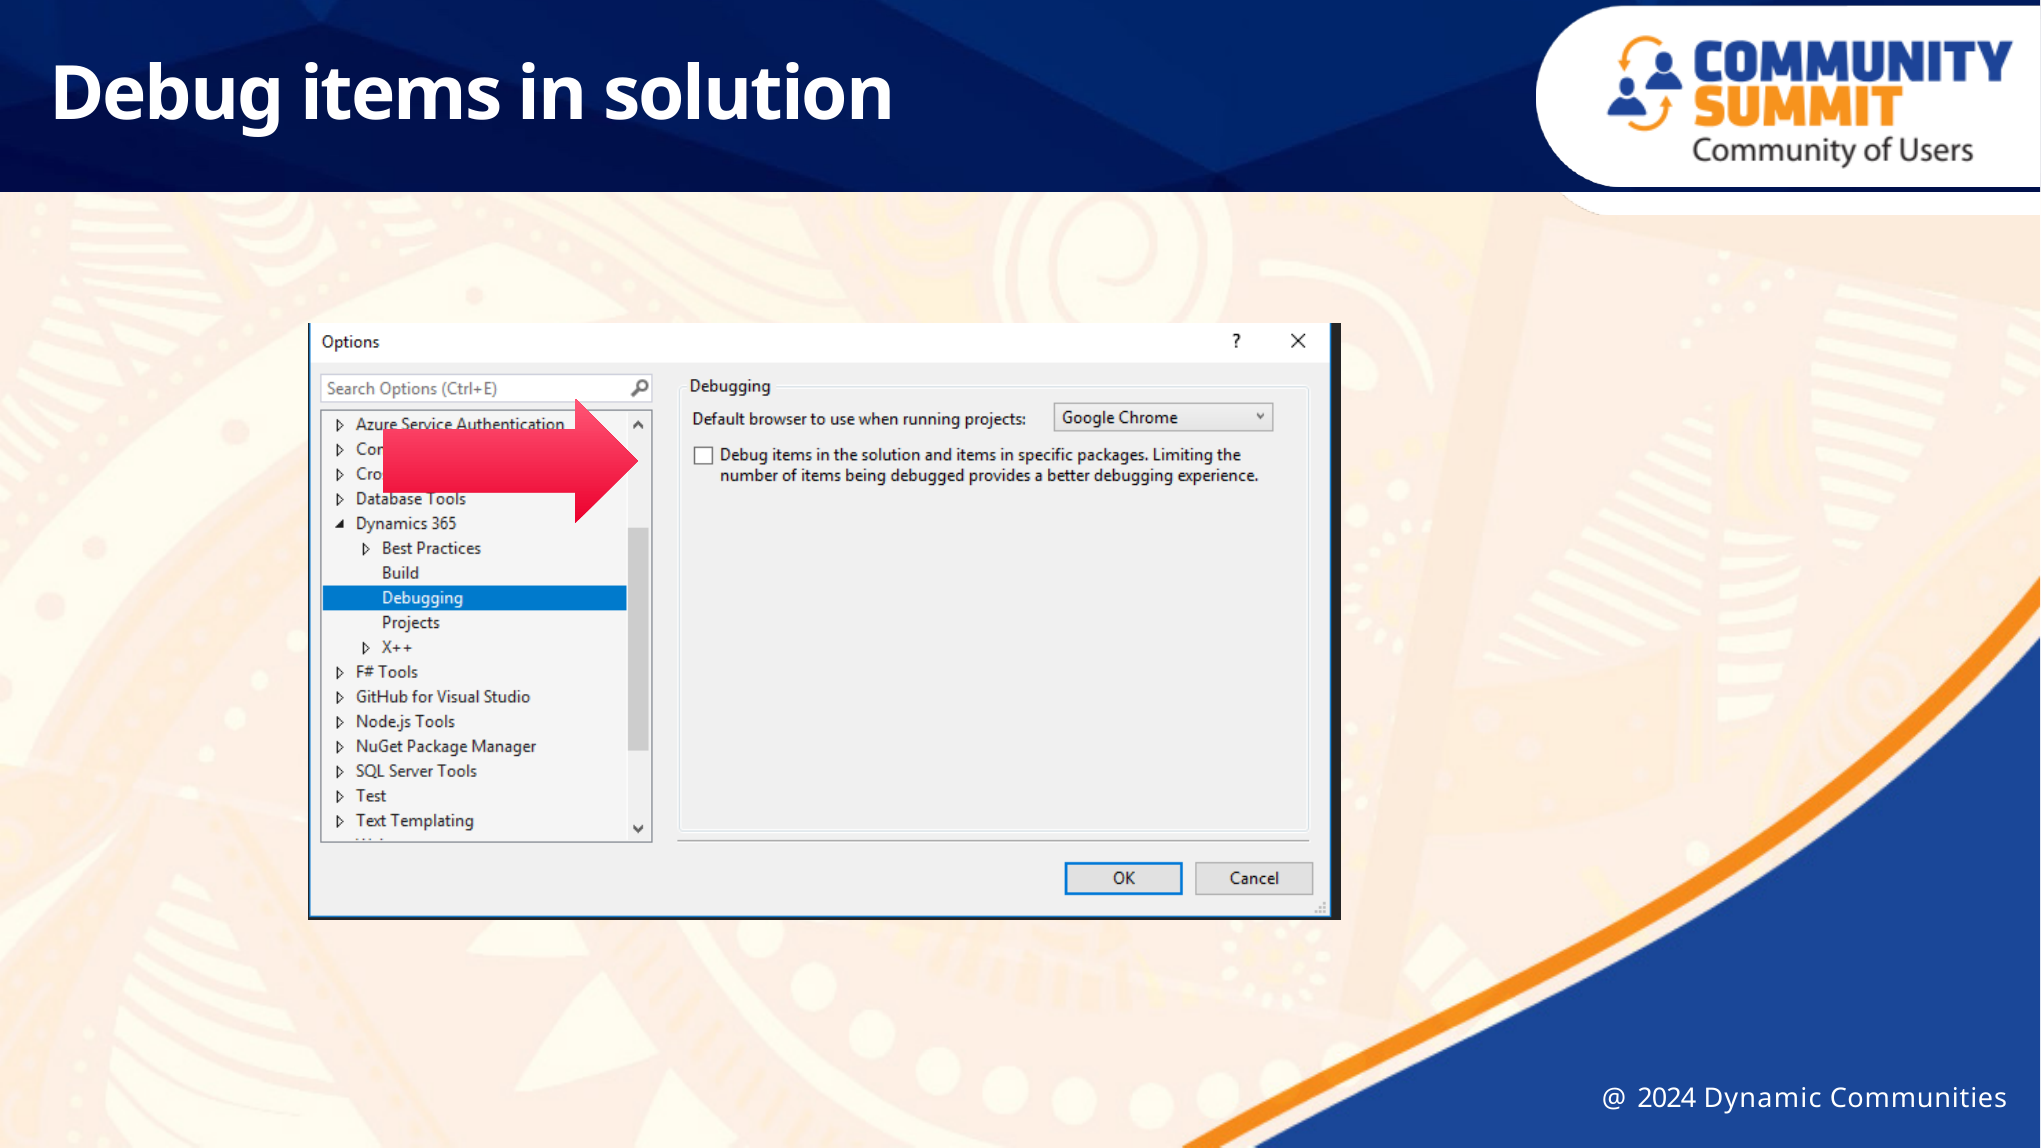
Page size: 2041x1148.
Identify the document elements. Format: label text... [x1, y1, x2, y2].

picture [1620, 0, 2041, 5]
title Debug items in solution [25, 0, 1620, 191]
picture [0, 0, 2041, 1148]
